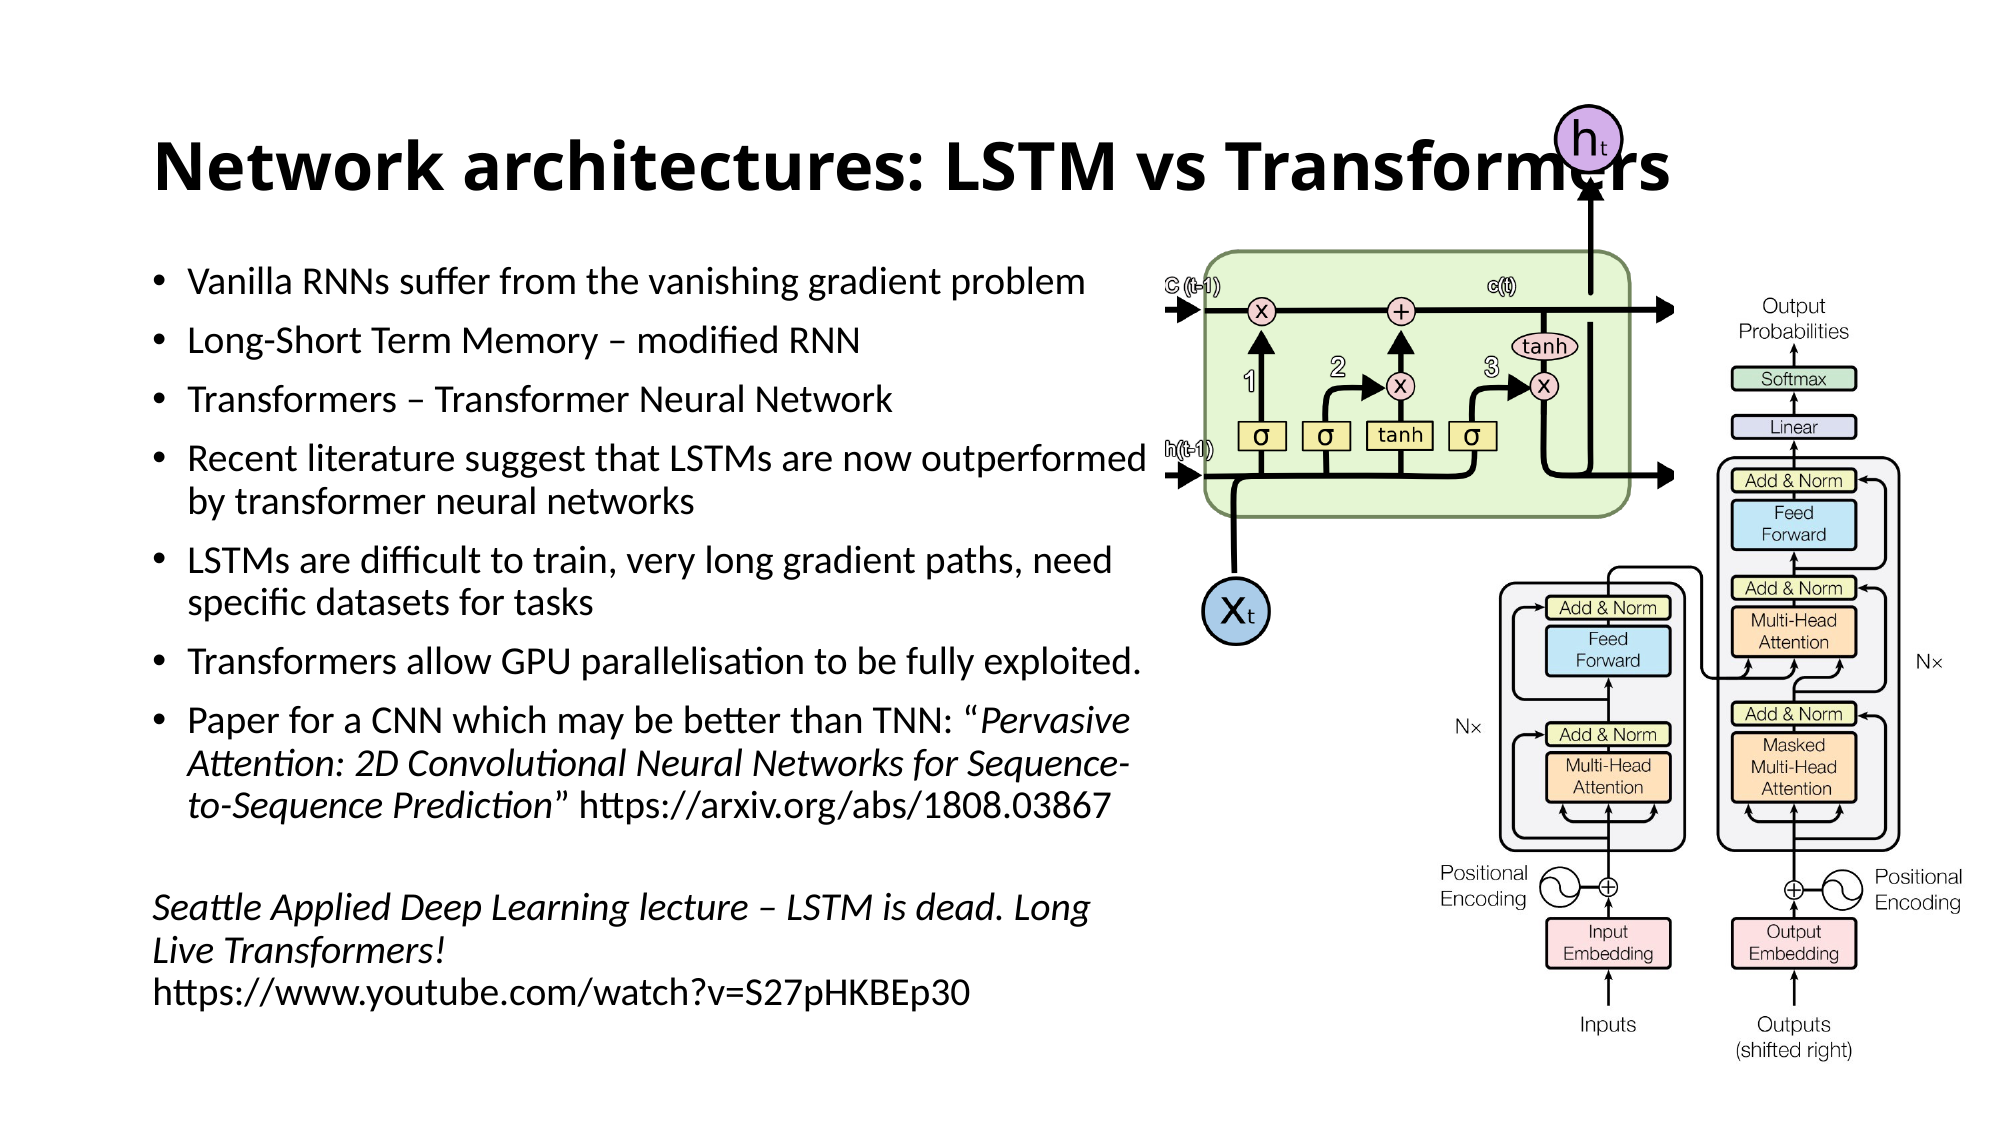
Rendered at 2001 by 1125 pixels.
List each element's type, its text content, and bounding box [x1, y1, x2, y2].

title Network architectures: LSTM vs Transformers [137, 59, 1863, 270]
picture [1165, 104, 1972, 1066]
list Vanilla RNNs suffer from the vanishing gradient problem Long-Short Term Memory – modified RNN Transformers – Transformer Neural Network Recent literature suggest that LSTMs are now outperformed by transformer neural networks LSTMs are difficult to train, very long gradient paths, need specific datasets for tasks Transformers allow GPU parallelisation to be fully exploited. Paper for a CNN which may be better than TNN: “Pervasive Attention: 2D Convolutional Neural Networks for Sequence-to-Sequence Prediction” https://arxiv.org/abs/1808.03867 Seattle Applied Deep Learning lecture – LSTM is dead. Long Live Transformers! https://www.youtube.com/watch?v=S27pHKBEp30 [137, 253, 1166, 1066]
